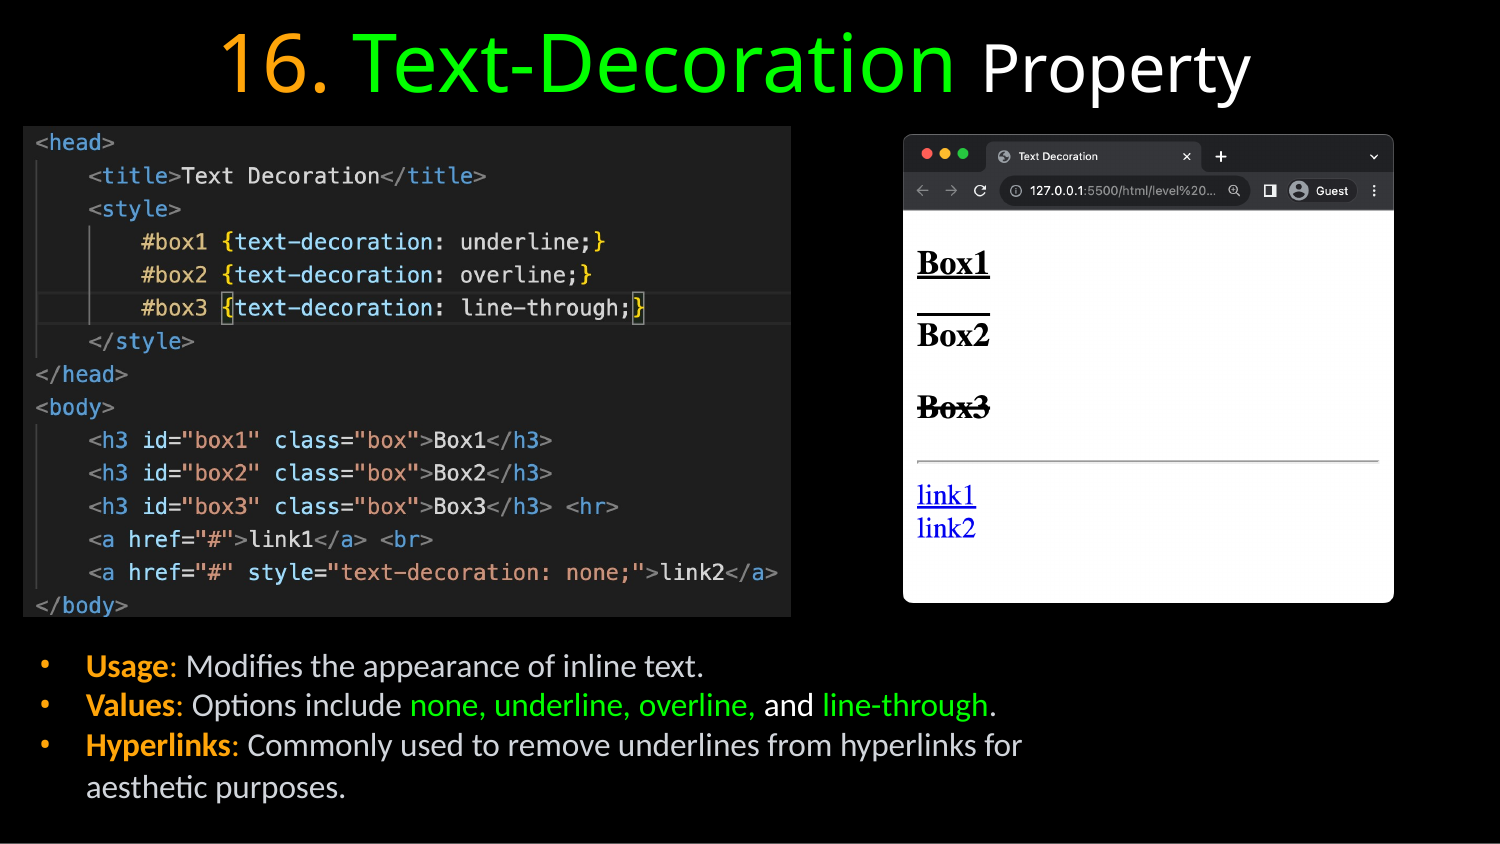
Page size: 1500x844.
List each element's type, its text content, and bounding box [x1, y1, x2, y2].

picture [23, 125, 792, 617]
title 16. Text-Decoration Property [214, 8, 1286, 152]
text_box Usage: Modifies the appearance of inline text. Values: Options include none, underline, overline, and line-through. Hyperlinks: Commonly used to remove underlines from hyperlinks for aesthetic purposes. [36, 642, 1036, 806]
picture [890, 124, 1408, 616]
